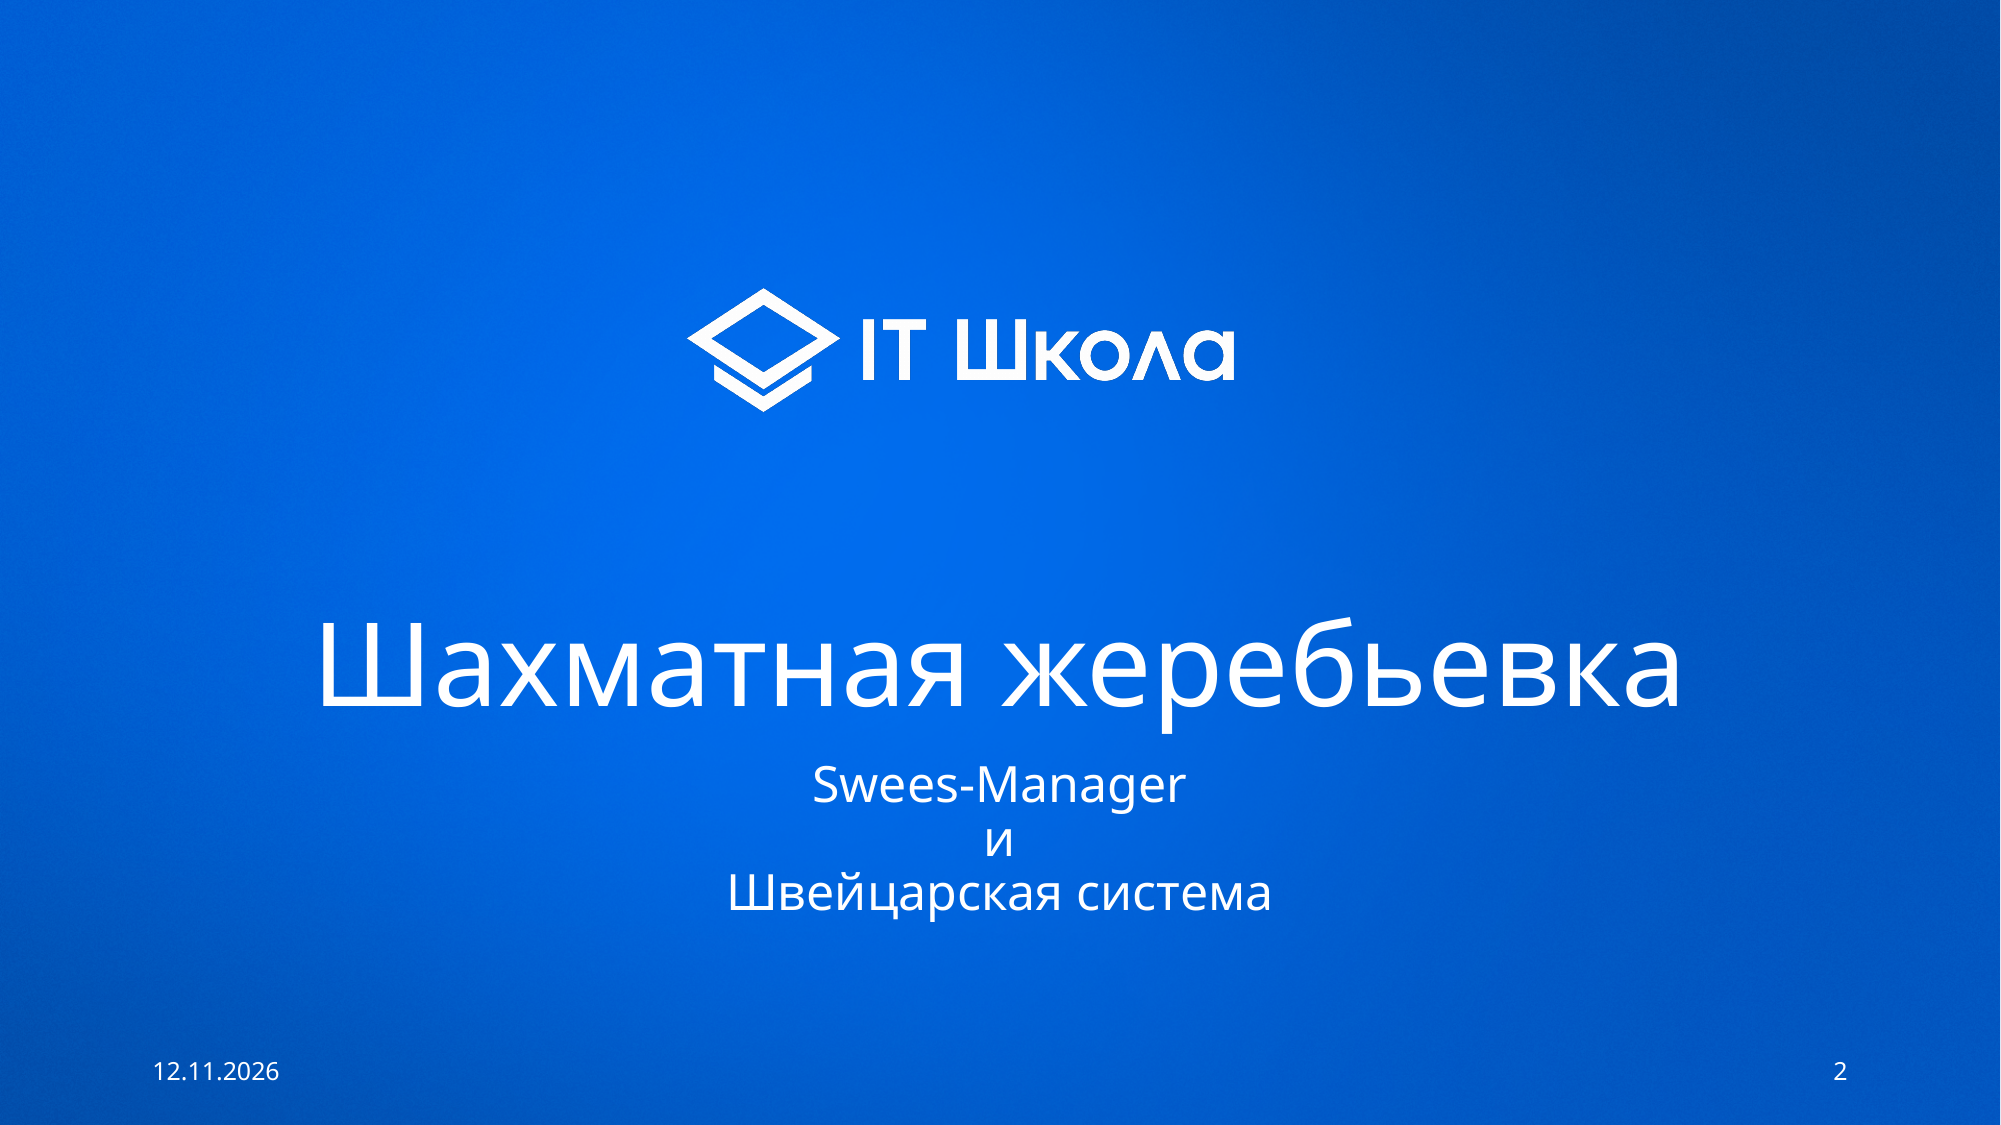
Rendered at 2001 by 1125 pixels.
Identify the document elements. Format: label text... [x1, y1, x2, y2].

subtitle Swees-Manager и Швейцарская система [249, 751, 1750, 931]
picture [0, 0, 2001, 1125]
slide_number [137, 1042, 588, 1103]
slide_number 2 [1412, 1042, 1863, 1103]
title Шахматная жеребьевка [249, 513, 1750, 737]
